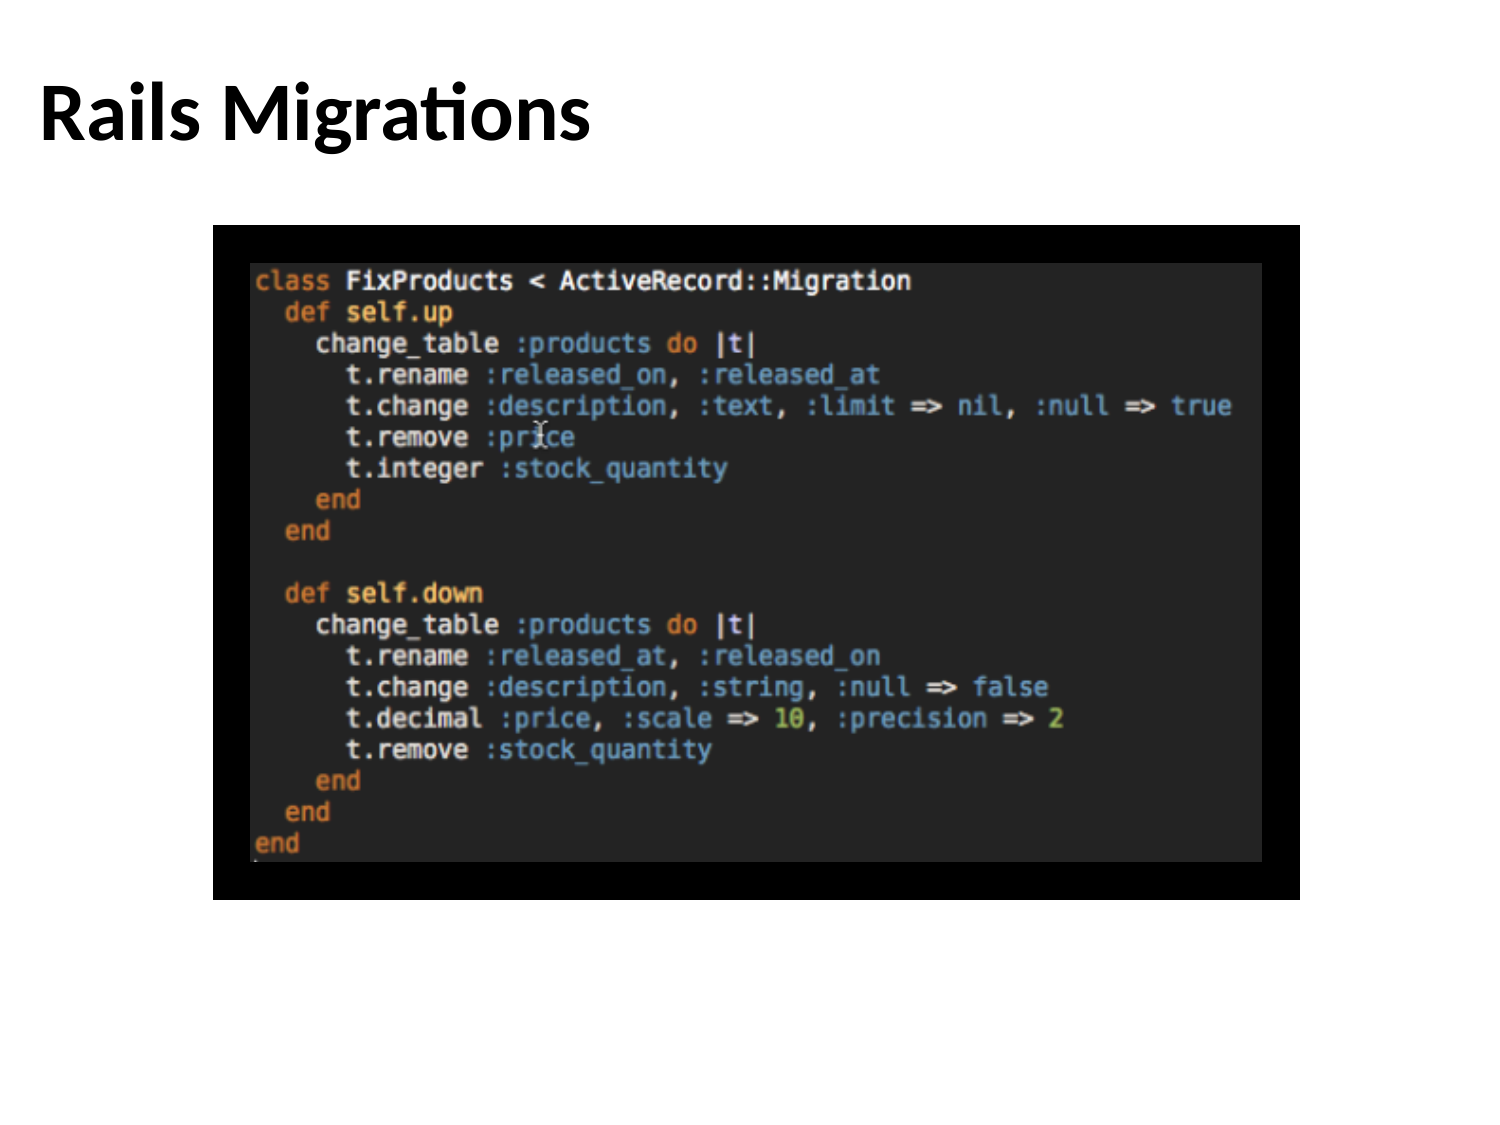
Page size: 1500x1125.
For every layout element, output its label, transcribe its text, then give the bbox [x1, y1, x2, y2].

text_box Rails Migrations [24, 50, 1013, 165]
picture [249, 262, 1263, 863]
